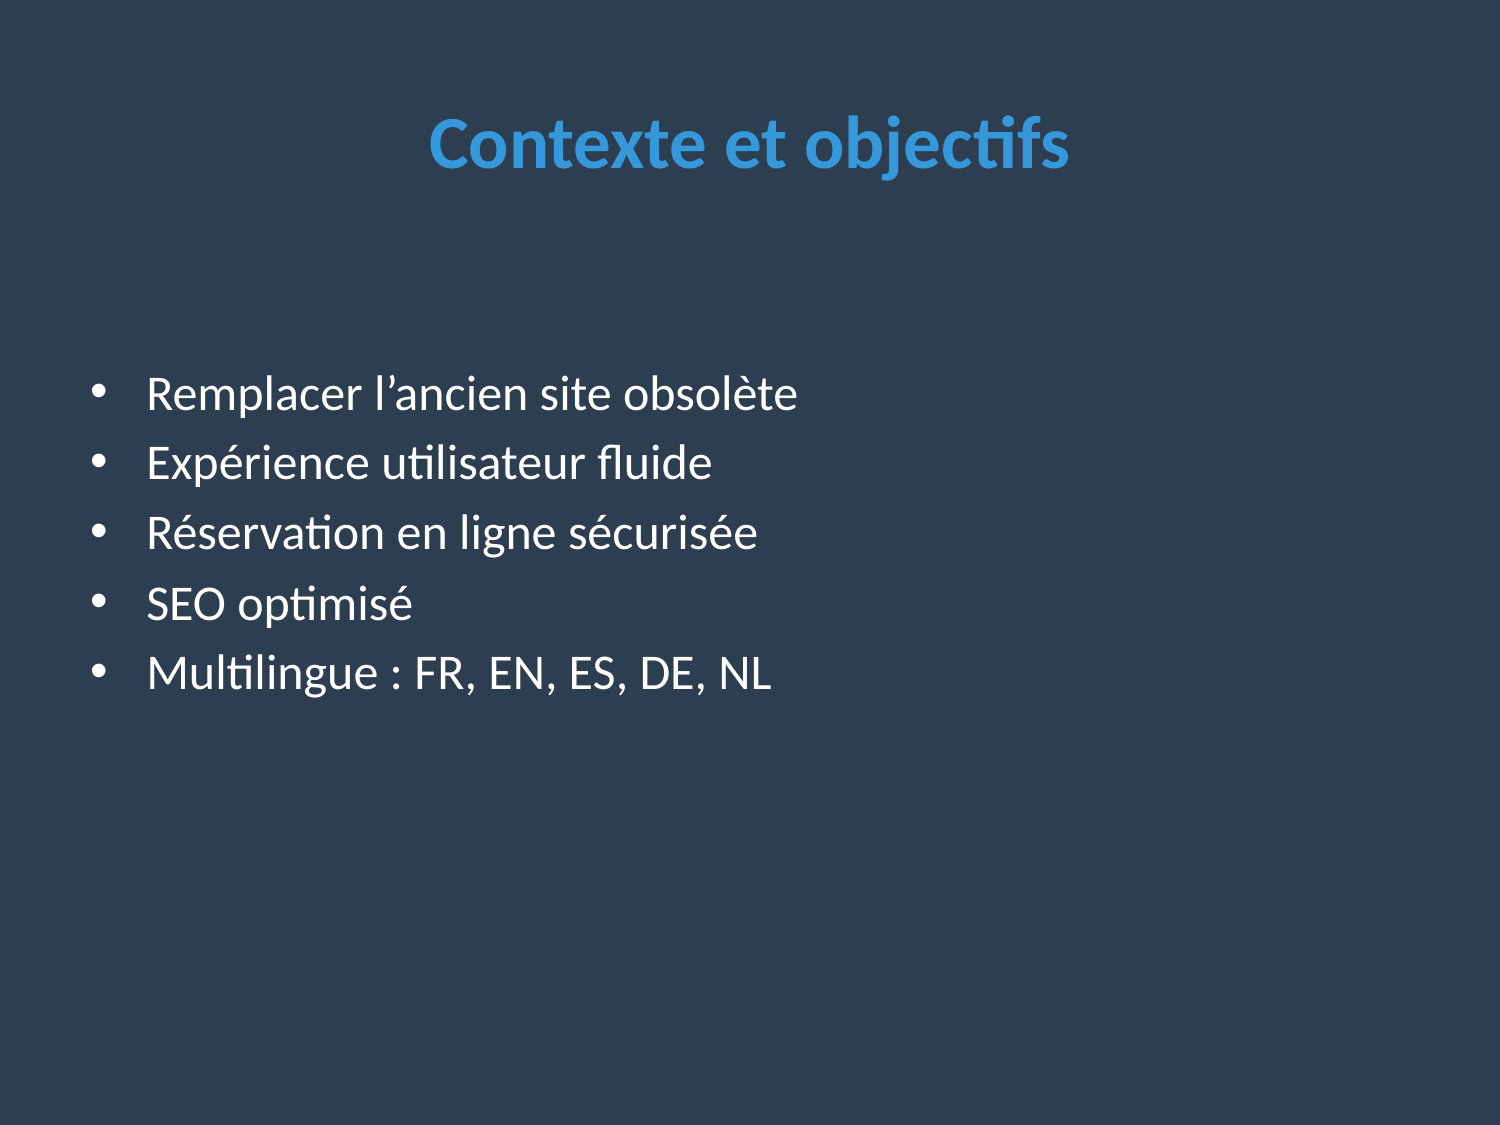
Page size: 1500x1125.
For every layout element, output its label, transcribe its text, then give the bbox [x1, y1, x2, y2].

list Remplacer l’ancien site obsolète Expérience utilisateur fluide Réservation en ligne sécurisée SEO optimisé Multilingue : FR, EN, ES, DE, NL [75, 262, 1425, 1005]
title Contexte et objectifs [75, 45, 1425, 233]
